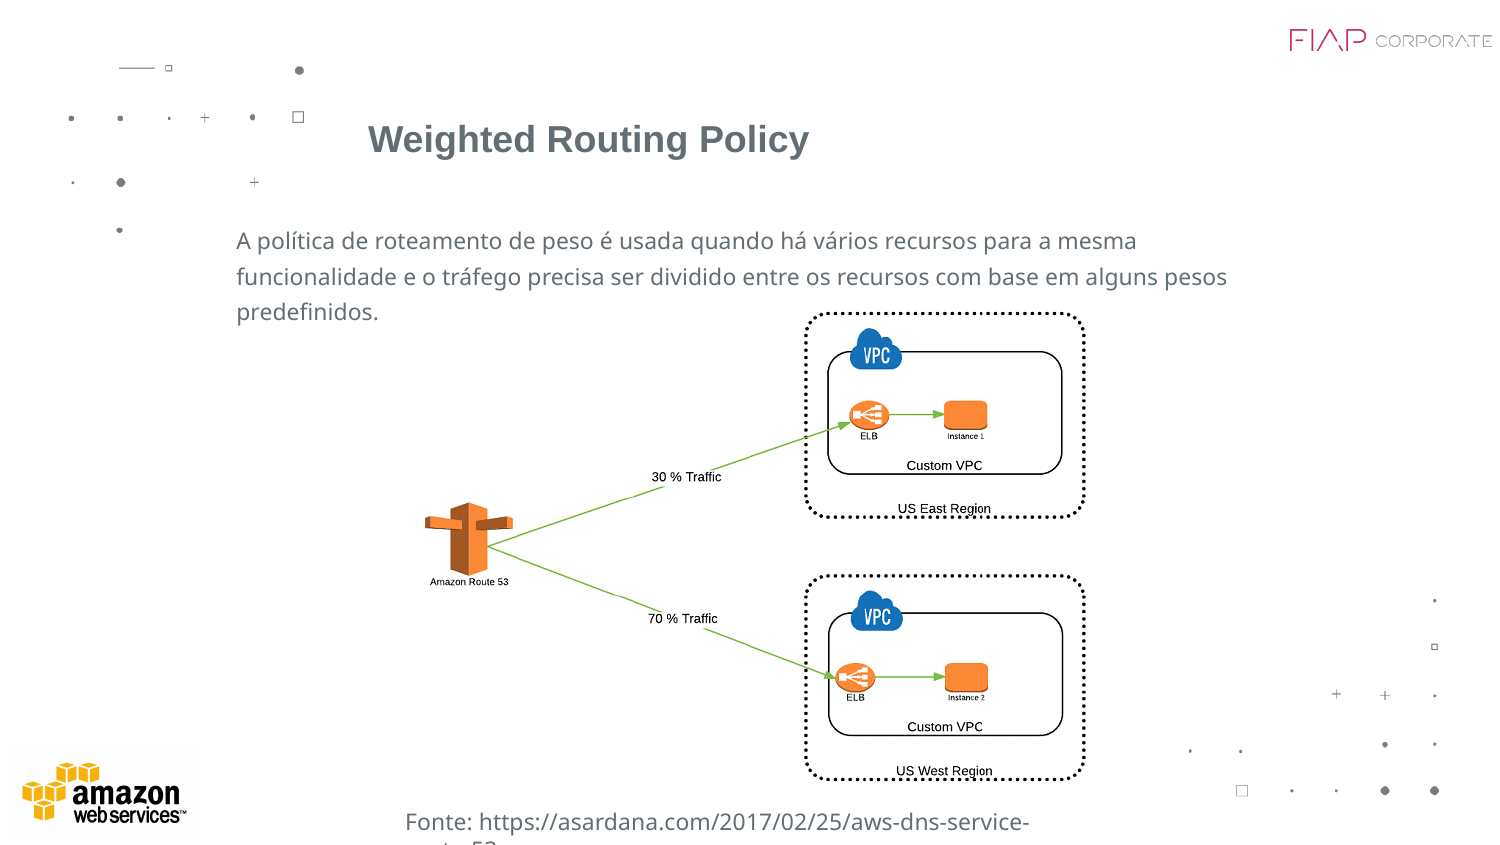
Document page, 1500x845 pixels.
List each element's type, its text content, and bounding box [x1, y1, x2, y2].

text_box Weighted Routing Policy [353, 103, 1042, 168]
text_box A política de roteamento de peso é usada quando há vários recursos para a mesma funcionalidade e o tráfego precisa ser dividido entre os recursos com base em alguns pesos predefinidos. [221, 210, 1257, 333]
text_box Fonte: https://asardana.com/2017/02/25/aws-dns-service-route-53 [390, 800, 1110, 845]
picture [4, 16, 1500, 845]
